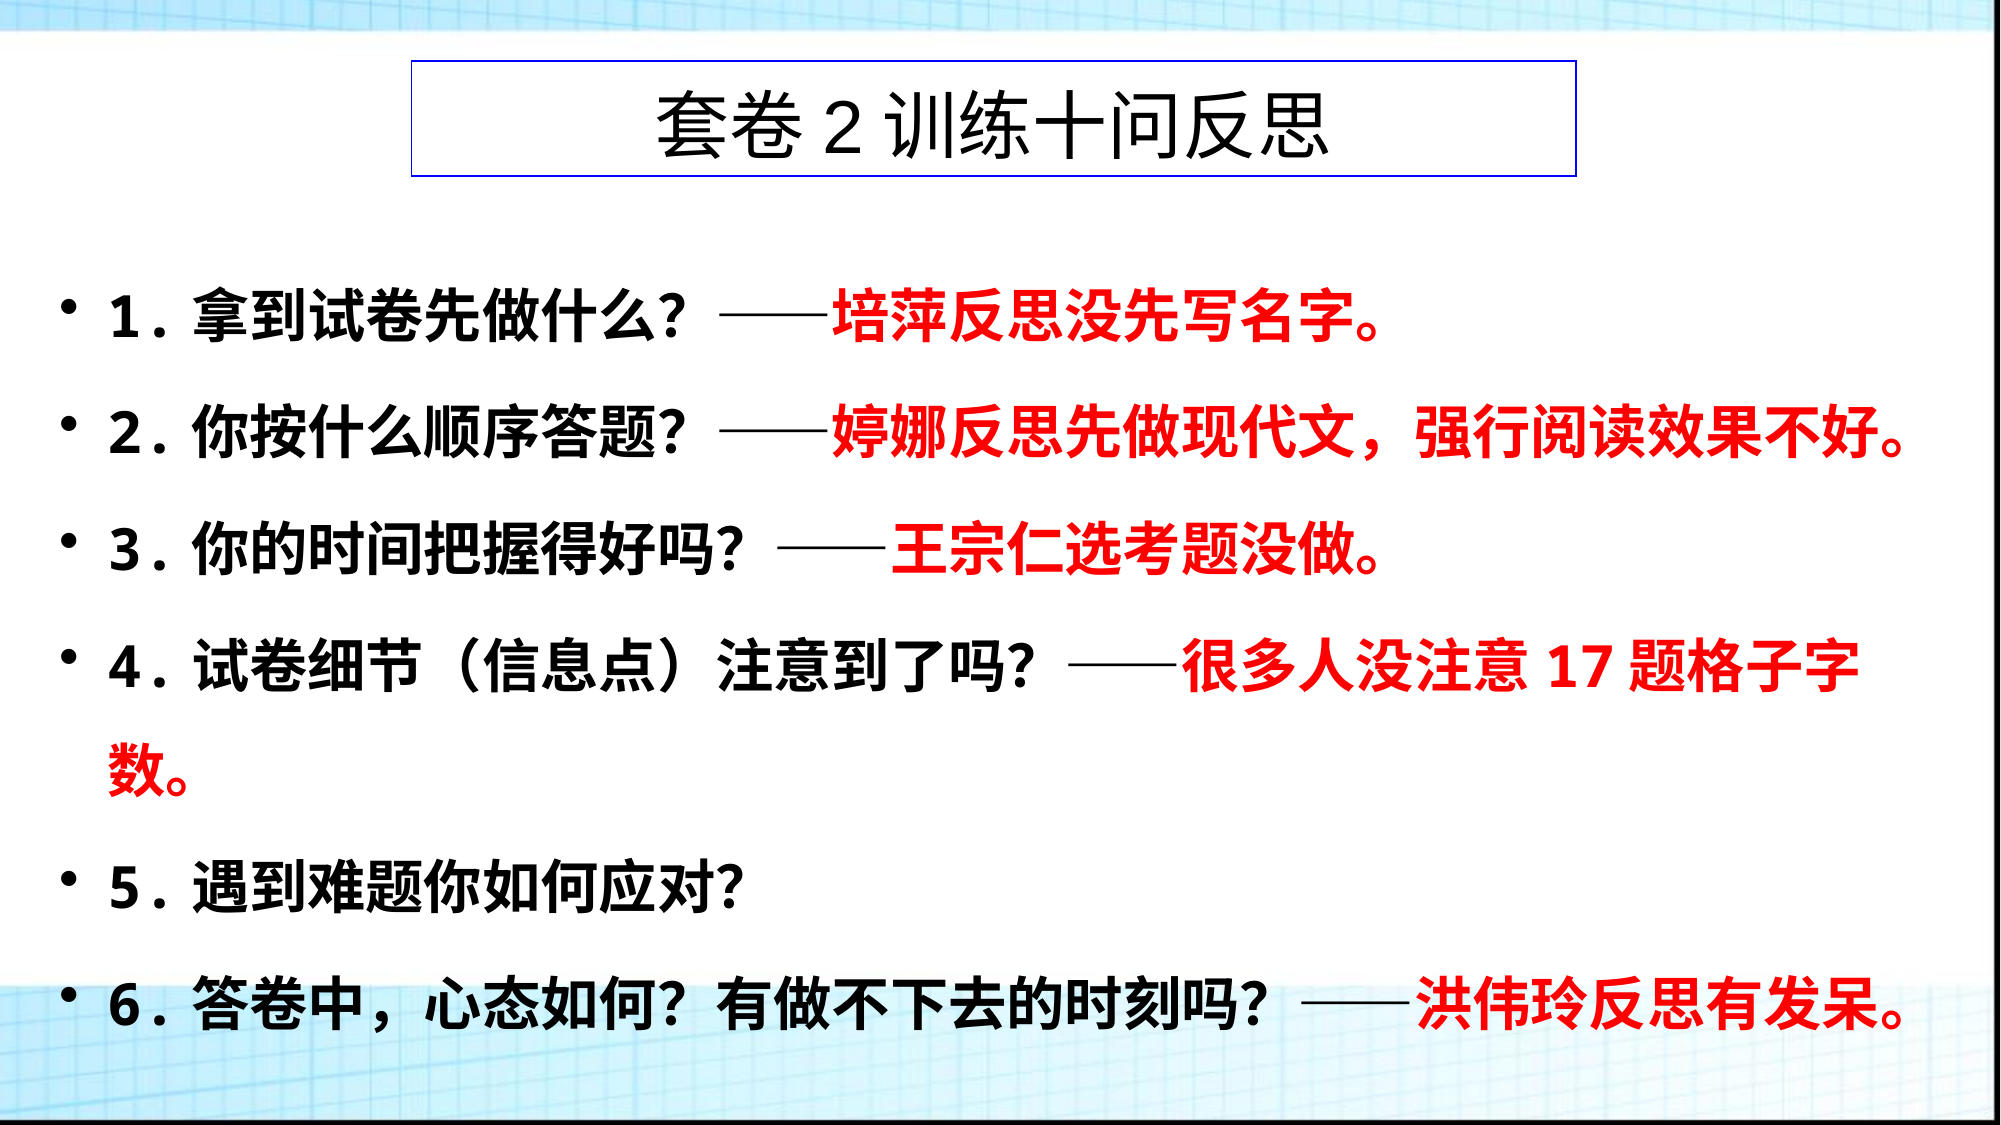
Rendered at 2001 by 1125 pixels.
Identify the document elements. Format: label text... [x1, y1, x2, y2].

picture [0, 0, 2001, 1125]
title 套卷2训练十问反思 [411, 60, 1577, 177]
list 1.拿到试卷先做什么？——培萍反思没先写名字。 2.你按什么顺序答题？——婷娜反思先做现代文，强行阅读效果不好。 3.你的时间把握得好吗？——王宗仁选考题没做。 4.试卷细节（信息点）注意到了吗？——很多人没注意17题格子字数。 5.遇到难题你如何应对？ 6.答卷中，心态如何？有做不下去的时刻吗？——洪伟玲反思有发呆。 [35, 236, 1923, 925]
